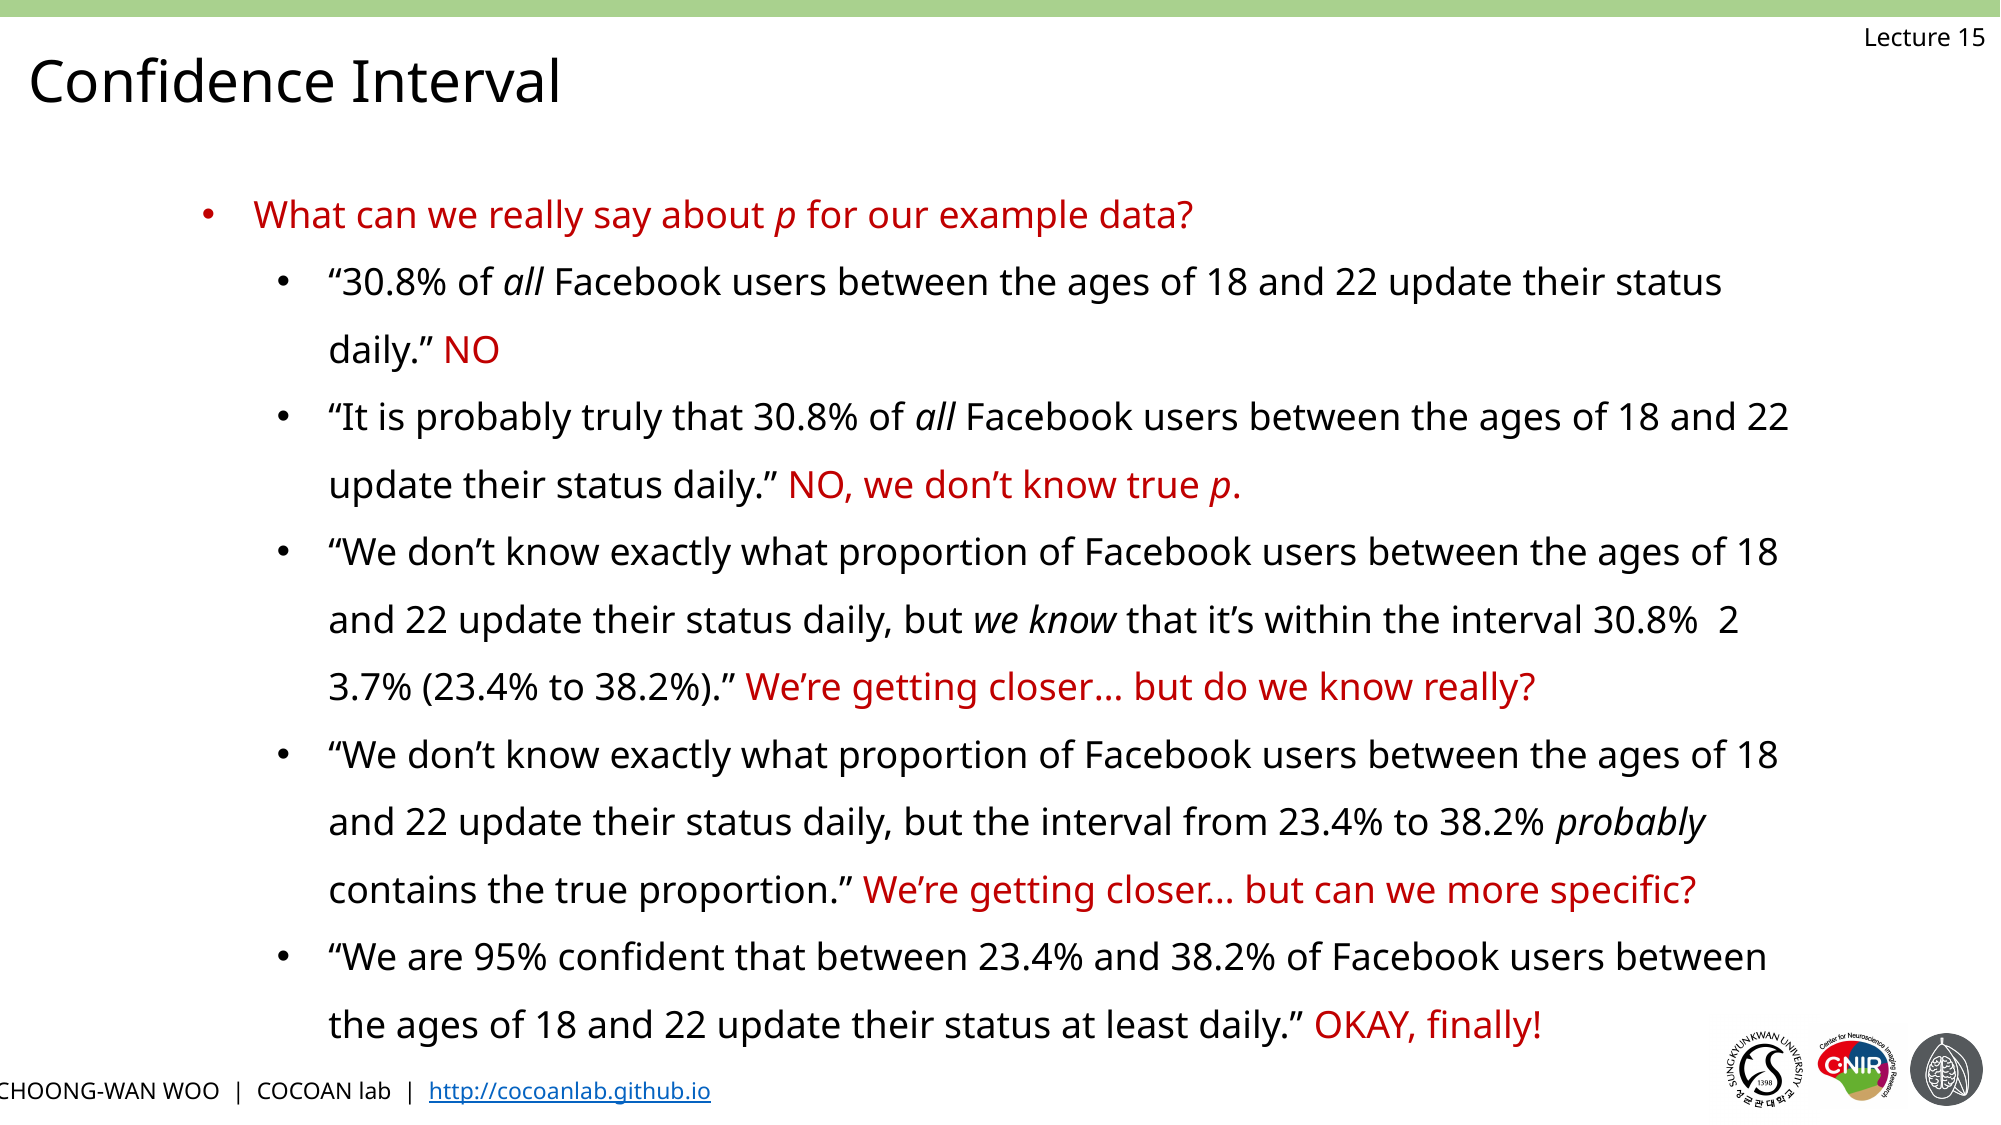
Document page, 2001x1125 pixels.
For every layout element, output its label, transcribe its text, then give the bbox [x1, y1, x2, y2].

text_box Lecture 15 [1623, 13, 2000, 59]
text_box CHOONG-WAN WOO | COCOAN lab | http://cocoanlab.github.io [0, 1069, 727, 1116]
text_box Confidence Interval [13, 36, 578, 122]
text_box [0, 0, 2000, 18]
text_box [1709, 1014, 1983, 1125]
